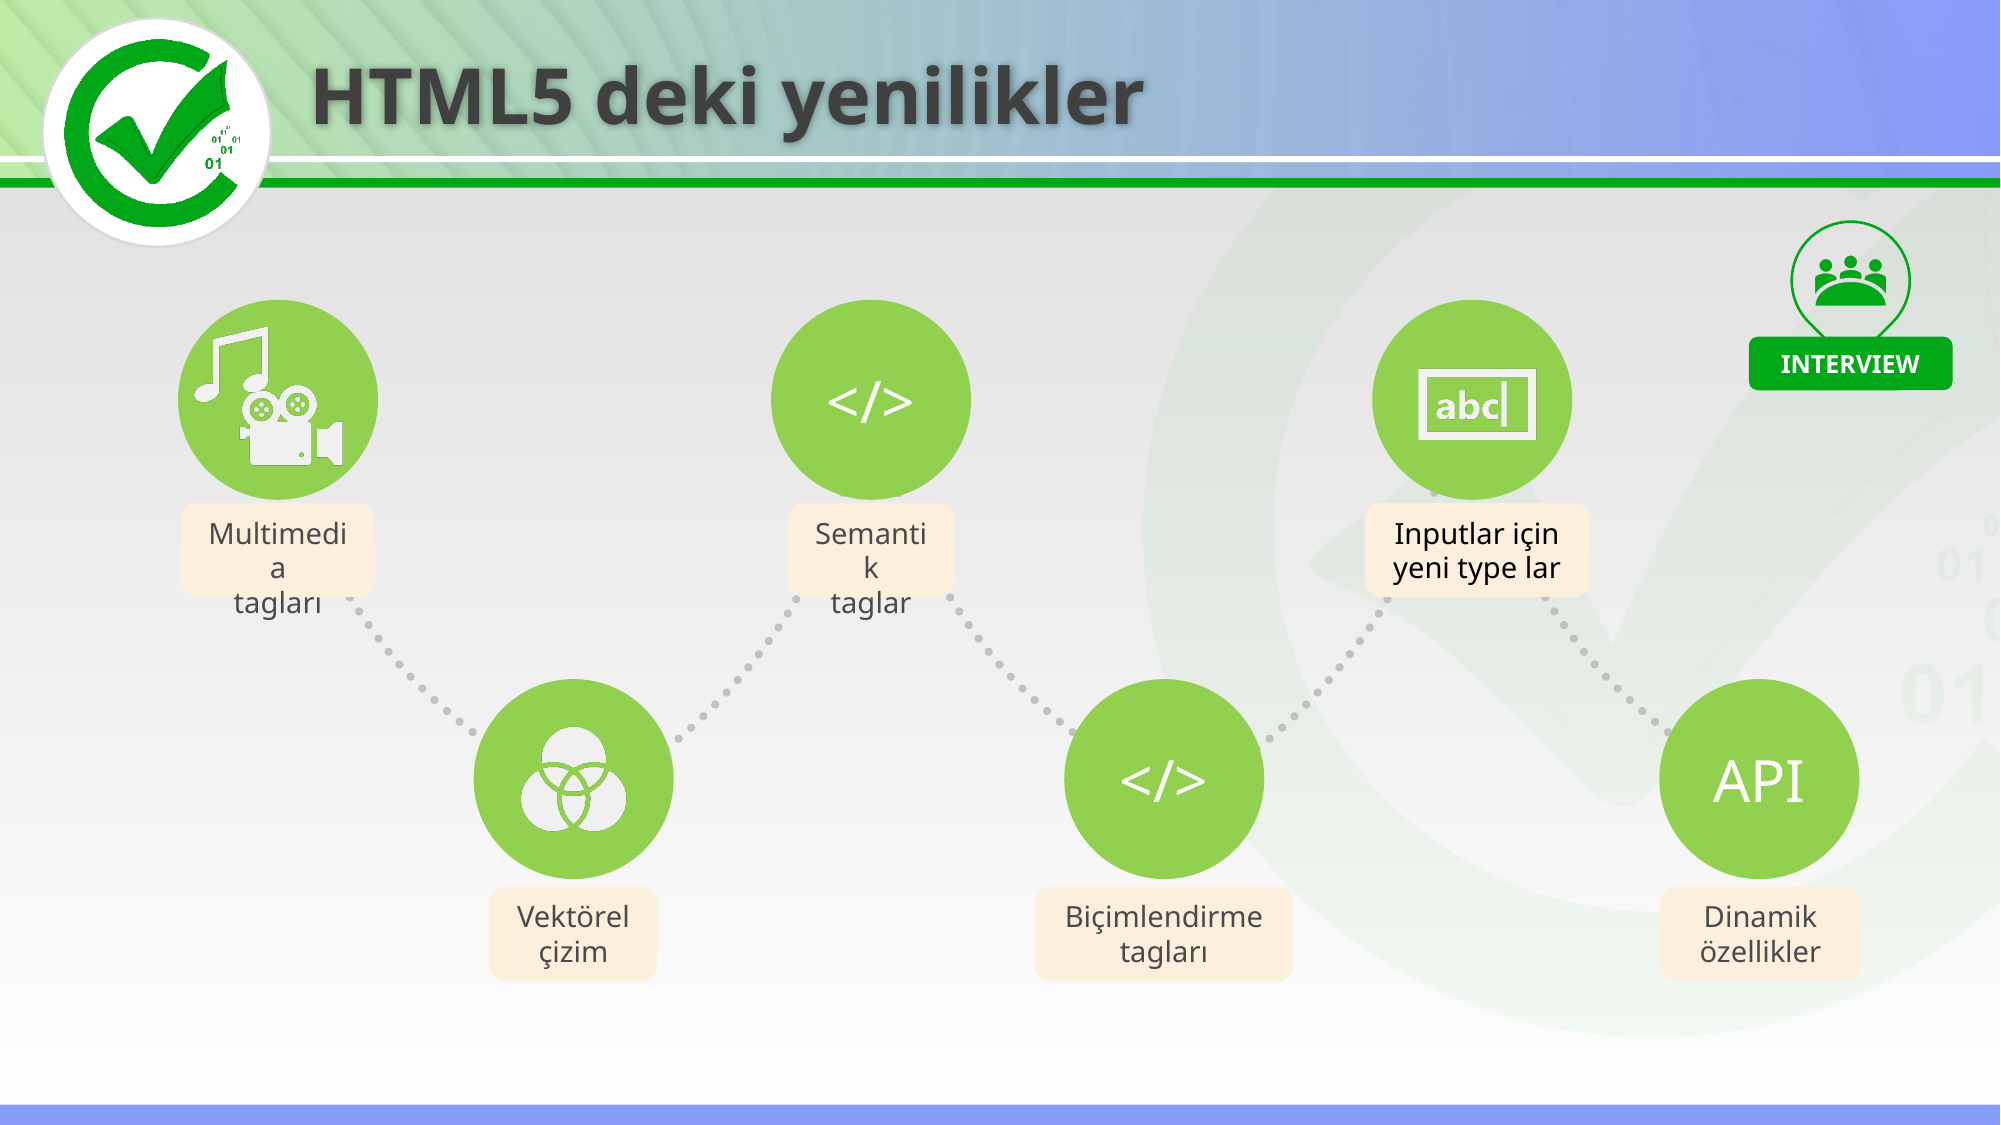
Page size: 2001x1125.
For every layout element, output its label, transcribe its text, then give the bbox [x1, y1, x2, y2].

text_box [899, 483, 947, 505]
text_box [1544, 566, 1694, 733]
picture [0, 0, 2001, 1037]
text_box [177, 299, 379, 500]
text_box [1371, 299, 1579, 503]
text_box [473, 678, 674, 880]
text_box Multimedia tagları [181, 502, 375, 597]
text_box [1748, 221, 1953, 391]
text_box Vektörel çizim [489, 886, 658, 981]
list HTML5 deki yenilikler [294, 39, 1936, 148]
text_box [349, 541, 482, 735]
text_box [1240, 537, 1390, 746]
text_box [796, 483, 843, 504]
text_box Semantik taglar [788, 502, 954, 597]
text_box API [1657, 677, 1861, 881]
text_box Inputlar için yeni type lar [1364, 503, 1590, 597]
text_box </> [769, 298, 973, 502]
text_box [672, 516, 799, 743]
picture [0, 163, 49, 178]
text_box [947, 514, 1099, 734]
text_box </> [1062, 677, 1266, 881]
text_box Dinamik özellikler [1660, 886, 1861, 981]
text_box Biçimlendirme tagları [1034, 886, 1294, 981]
